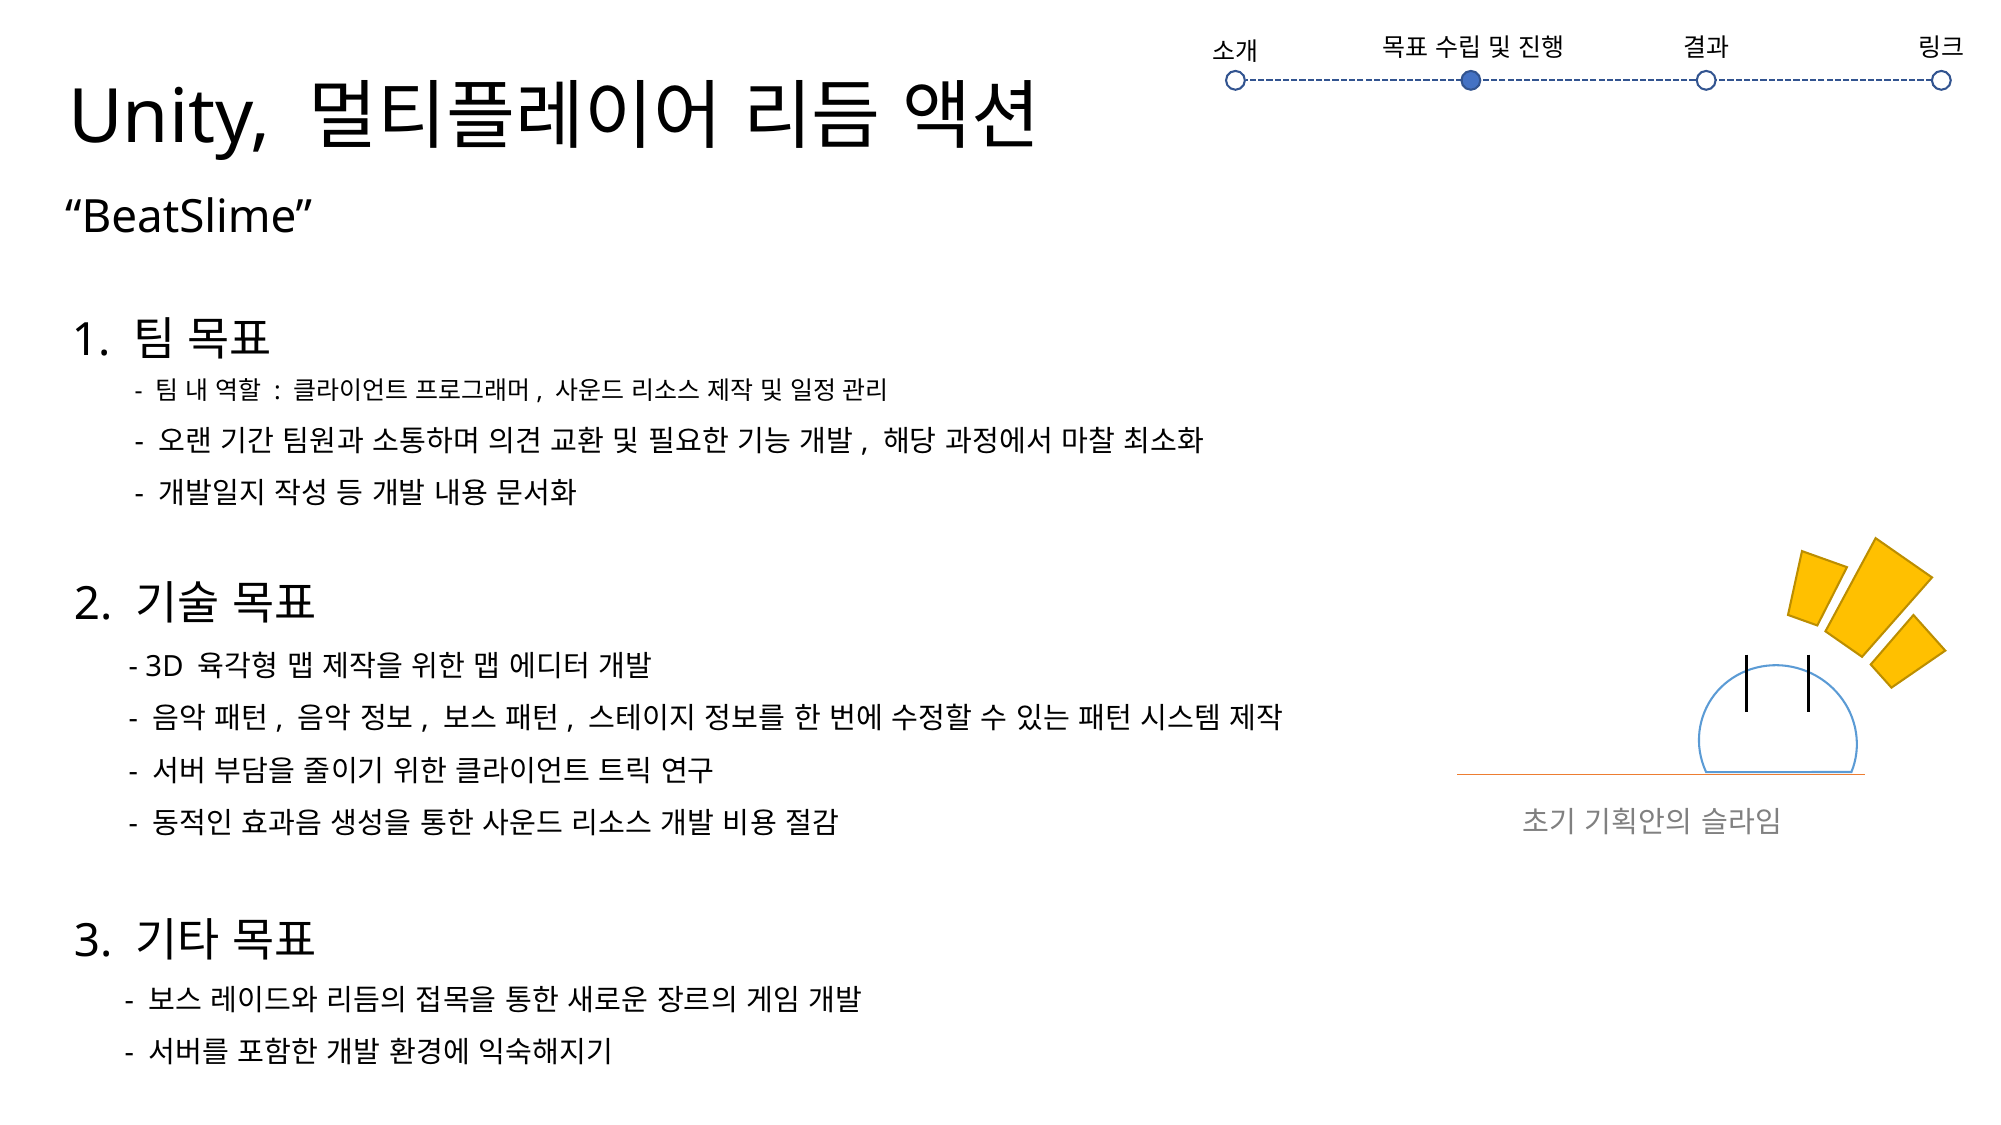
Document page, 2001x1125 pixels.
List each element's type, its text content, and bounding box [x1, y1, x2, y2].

text_box [1931, 69, 1952, 91]
text_box 결과 [1668, 23, 1745, 69]
text_box - 3D 육각형 맵 제작을 위한 맵 에디터 개발 - 음악 패턴, 음악 정보, 보스 패턴, 스테이지 정보를 한 번에 수정할 수 있는 패턴 시스템 제작 - 서버 부담을 줄이기 위한 클라이언트 트릭 연구 - 동적인 효과음 생성을 통한 사운드 리소스 개발 비용 절감 [113, 622, 1300, 847]
text_box 소개 [1197, 28, 1274, 74]
text_box [1224, 74, 1246, 91]
text_box “BeatSlime” [50, 179, 328, 249]
text_box - 팀 내 역할 : 클라이언트 프로그래머, 사운드 리소스 제작 및 일정 관리 - 오랜 기간 팀원과 소통하며 의견 교환 및 필요한 기능 개발, 해당 과정에서 마찰 최소화 - 개발일지 작성 등 개발 내용 문서화 [119, 352, 1220, 517]
text_box [1786, 549, 1849, 627]
text_box - 보스 레이드와 리듬의 접목을 통한 새로운 장르의 게임 개발 - 서버를 포함한 개발 환경에 익숙해지기 [109, 955, 878, 1076]
text_box [1869, 613, 1947, 690]
text_box 목표 수립 및 진행 [1367, 24, 1580, 69]
text_box [1697, 664, 1858, 774]
text_box 2. 기술 목표 [59, 539, 332, 637]
text_box [1824, 536, 1934, 659]
text_box 3. 기타 목표 [59, 875, 332, 973]
text_box 초기 기획안의 슬라임 [1507, 795, 1798, 846]
text_box [1695, 69, 1717, 91]
text_box [1460, 69, 1482, 91]
title Unity, 멀티플레이어 리듬 액션 [53, 9, 1246, 228]
text_box 링크 [1903, 23, 1980, 69]
text_box 1. 팀 목표 [57, 274, 288, 373]
